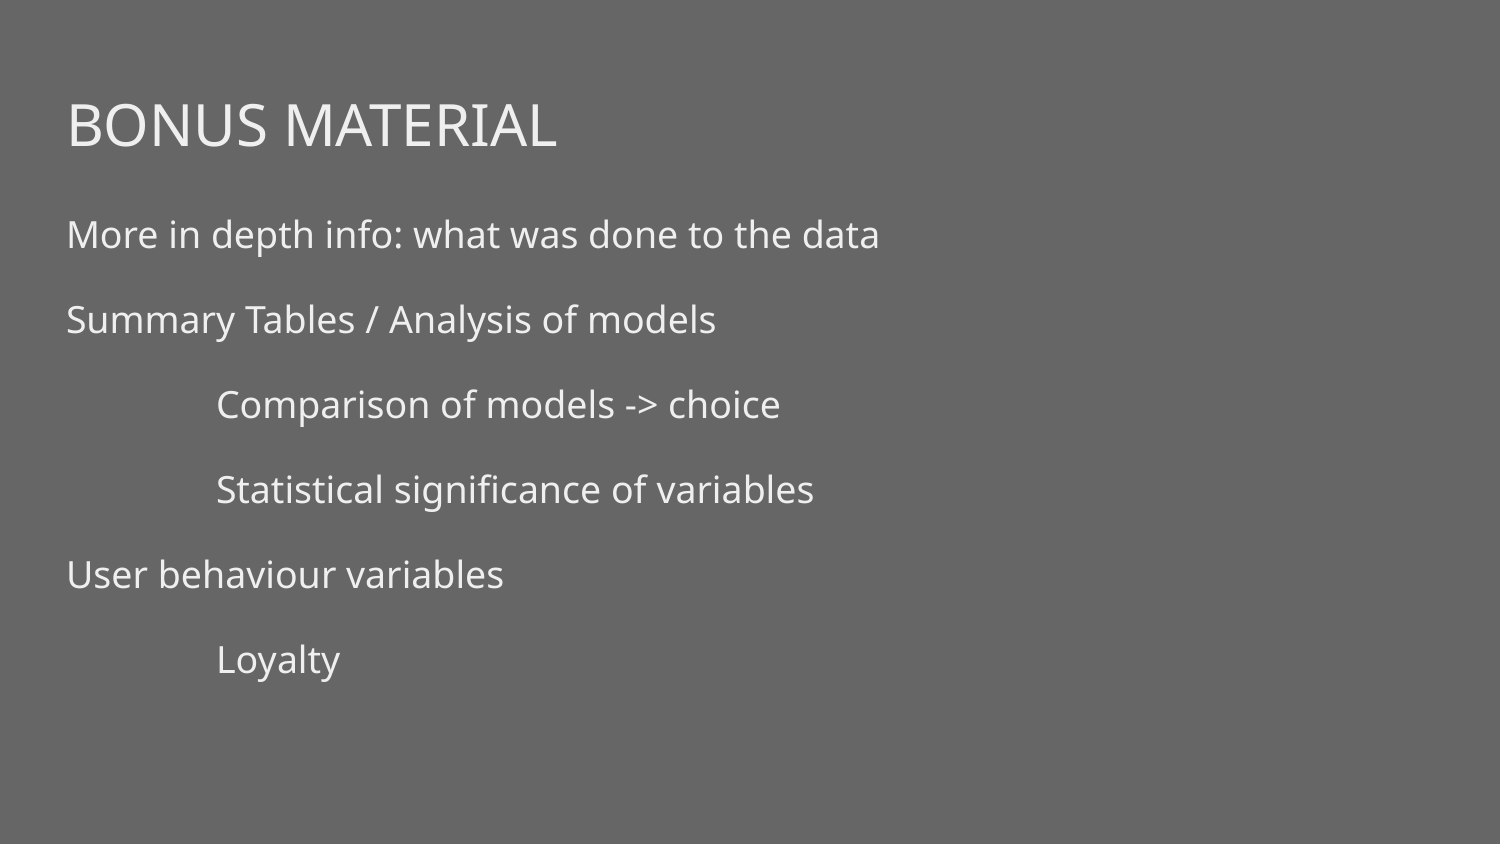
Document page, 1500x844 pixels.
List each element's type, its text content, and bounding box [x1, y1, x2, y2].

list More in depth info: what was done to the data Summary Tables / Analysis of models Comparison of models -> choice Statistical significance of variables User behaviour variables Loyalty [51, 189, 1449, 750]
title BONUS MATERIAL [51, 72, 1449, 167]
